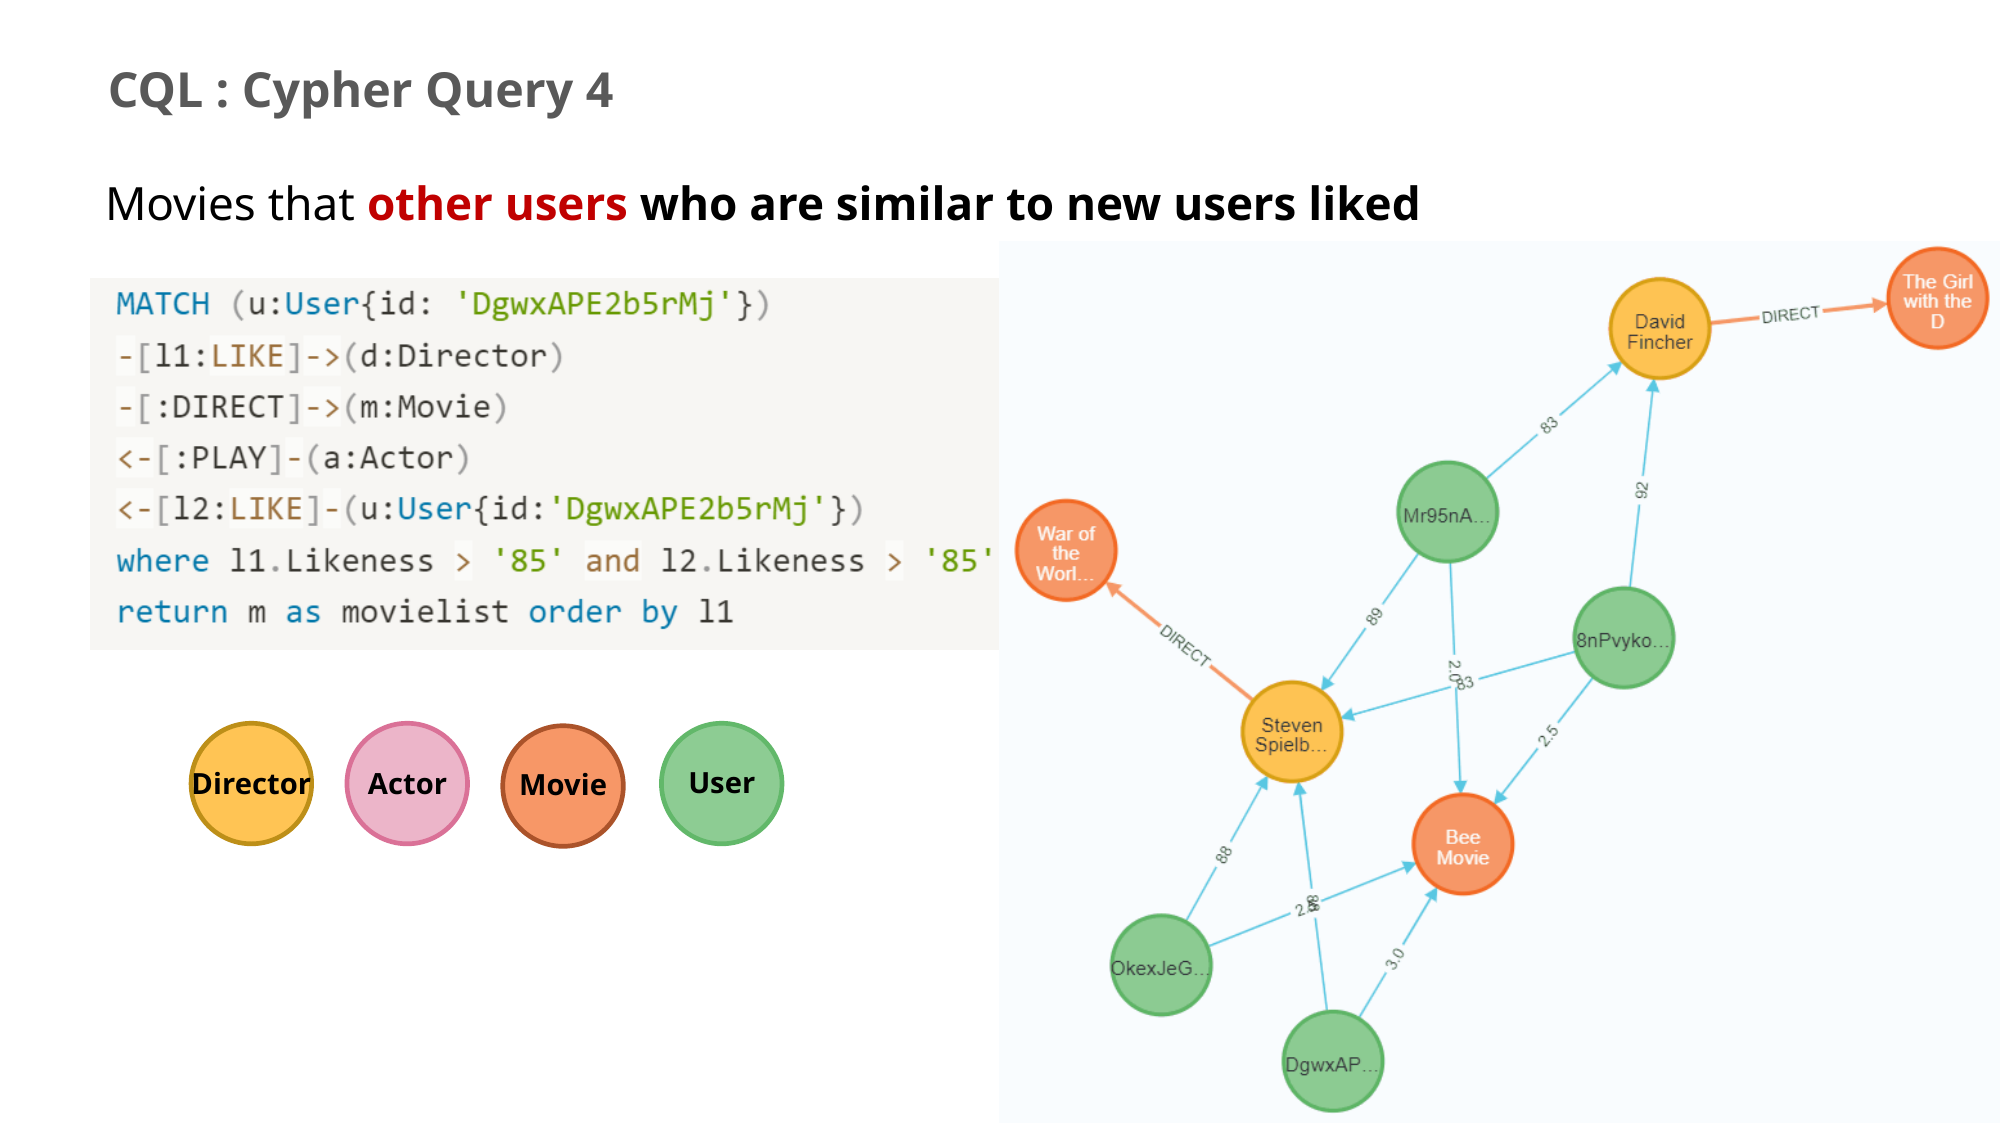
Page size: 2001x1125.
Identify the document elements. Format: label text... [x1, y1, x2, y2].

text_box Movies that other users who are similar to new users liked [90, 167, 1793, 237]
text_box CQL : Cypher Query 4 [58, 40, 663, 144]
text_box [171, 723, 802, 847]
picture [90, 241, 2000, 1123]
